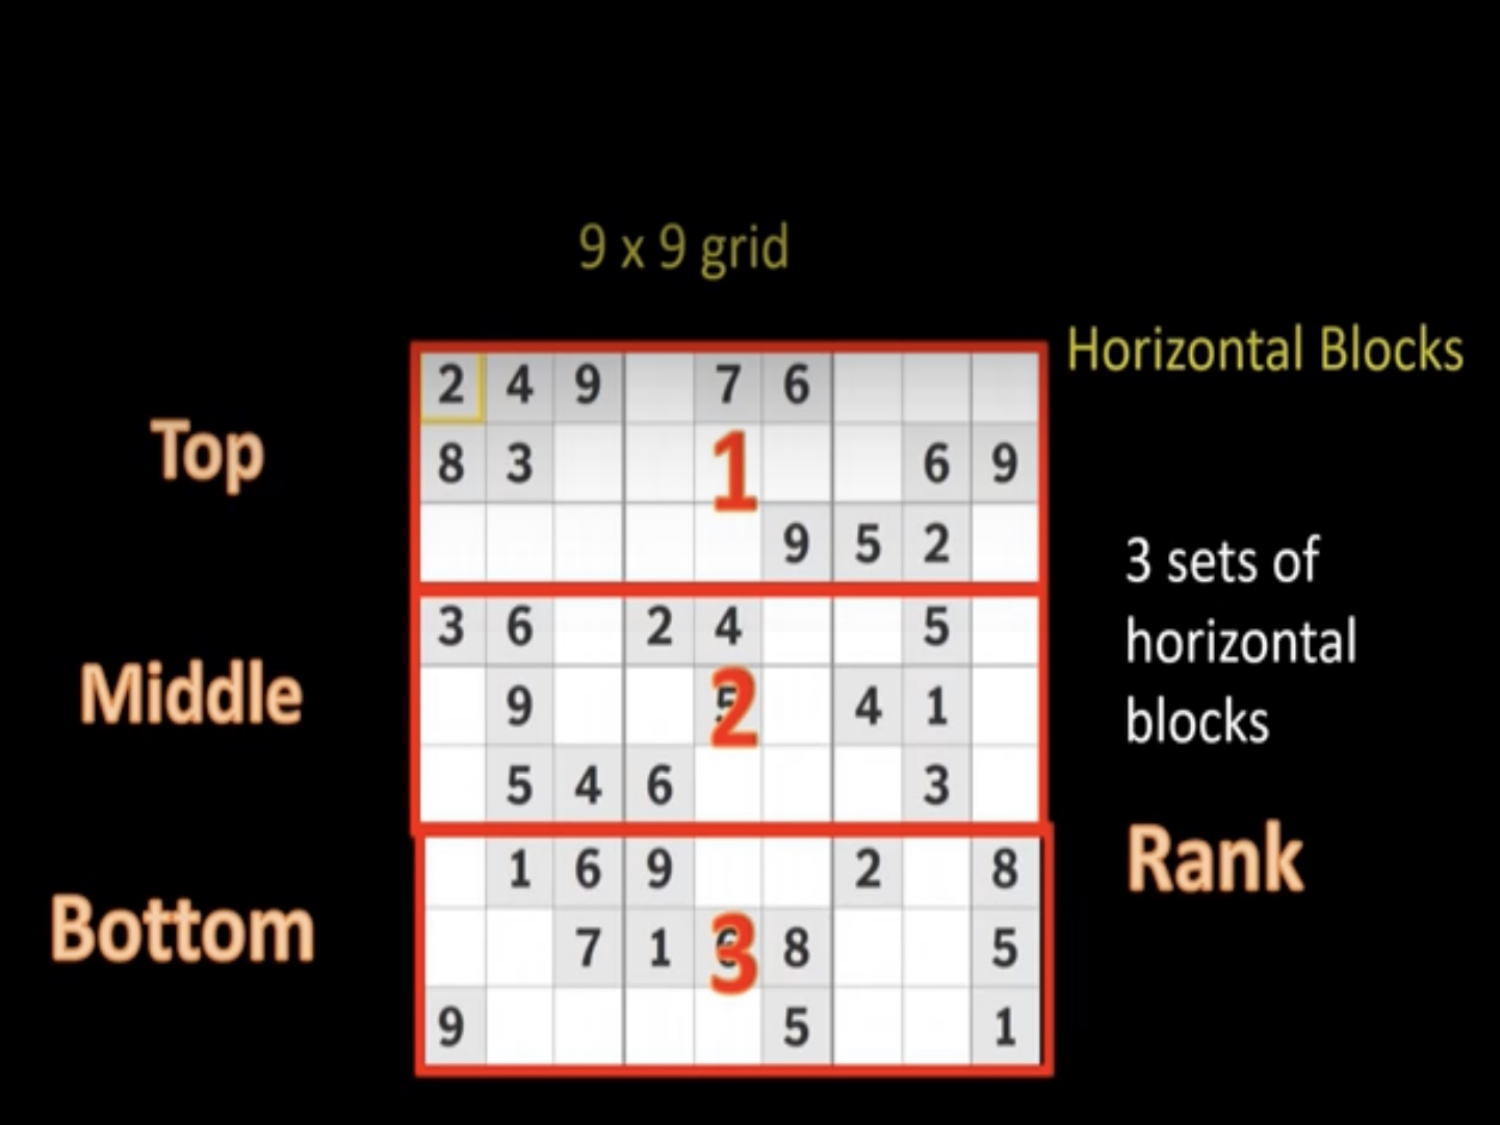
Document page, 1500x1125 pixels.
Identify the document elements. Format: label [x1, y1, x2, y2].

picture [0, 138, 1500, 1125]
